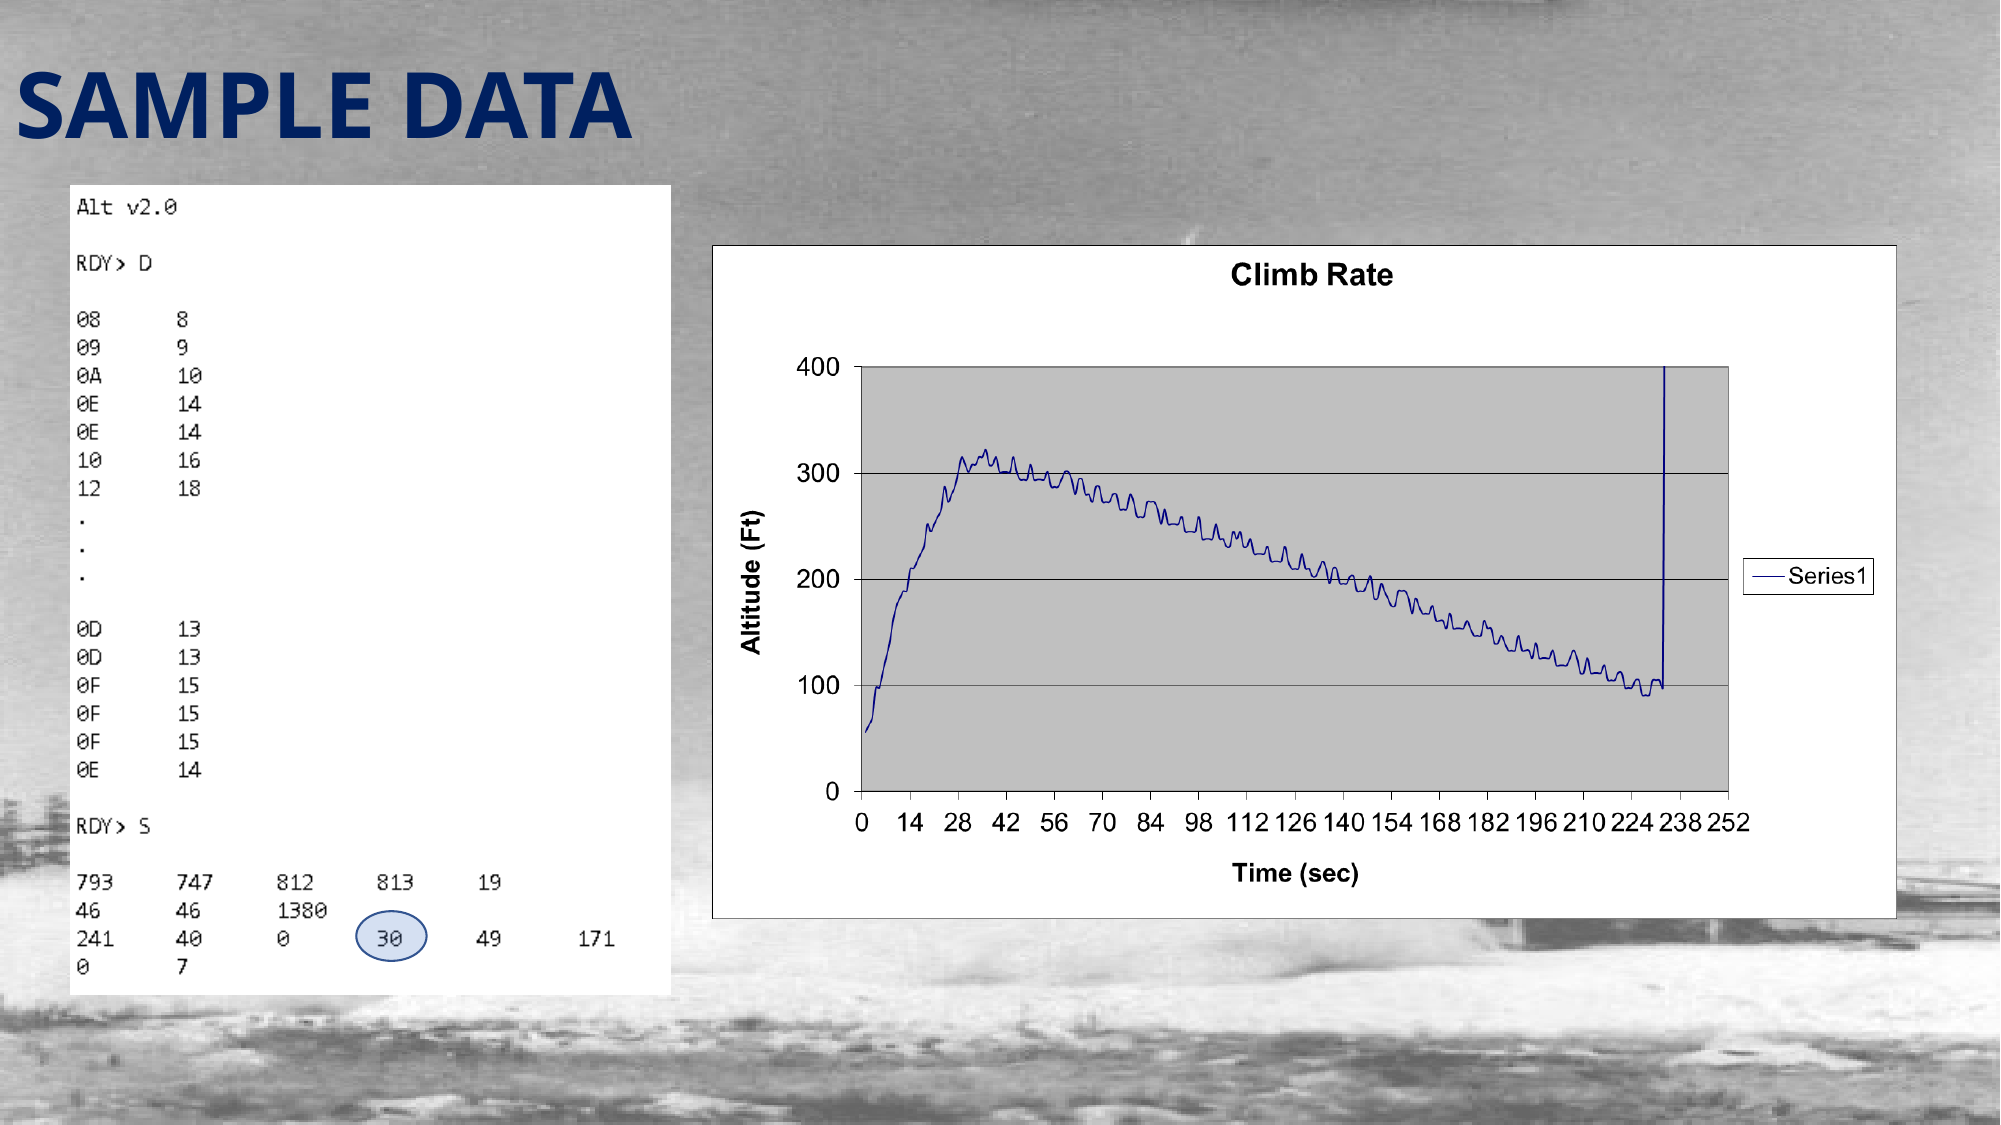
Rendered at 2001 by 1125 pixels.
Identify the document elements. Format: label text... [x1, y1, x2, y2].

title SAMPLE DATA [0, 0, 1725, 218]
picture [70, 185, 671, 995]
picture [712, 245, 1897, 919]
